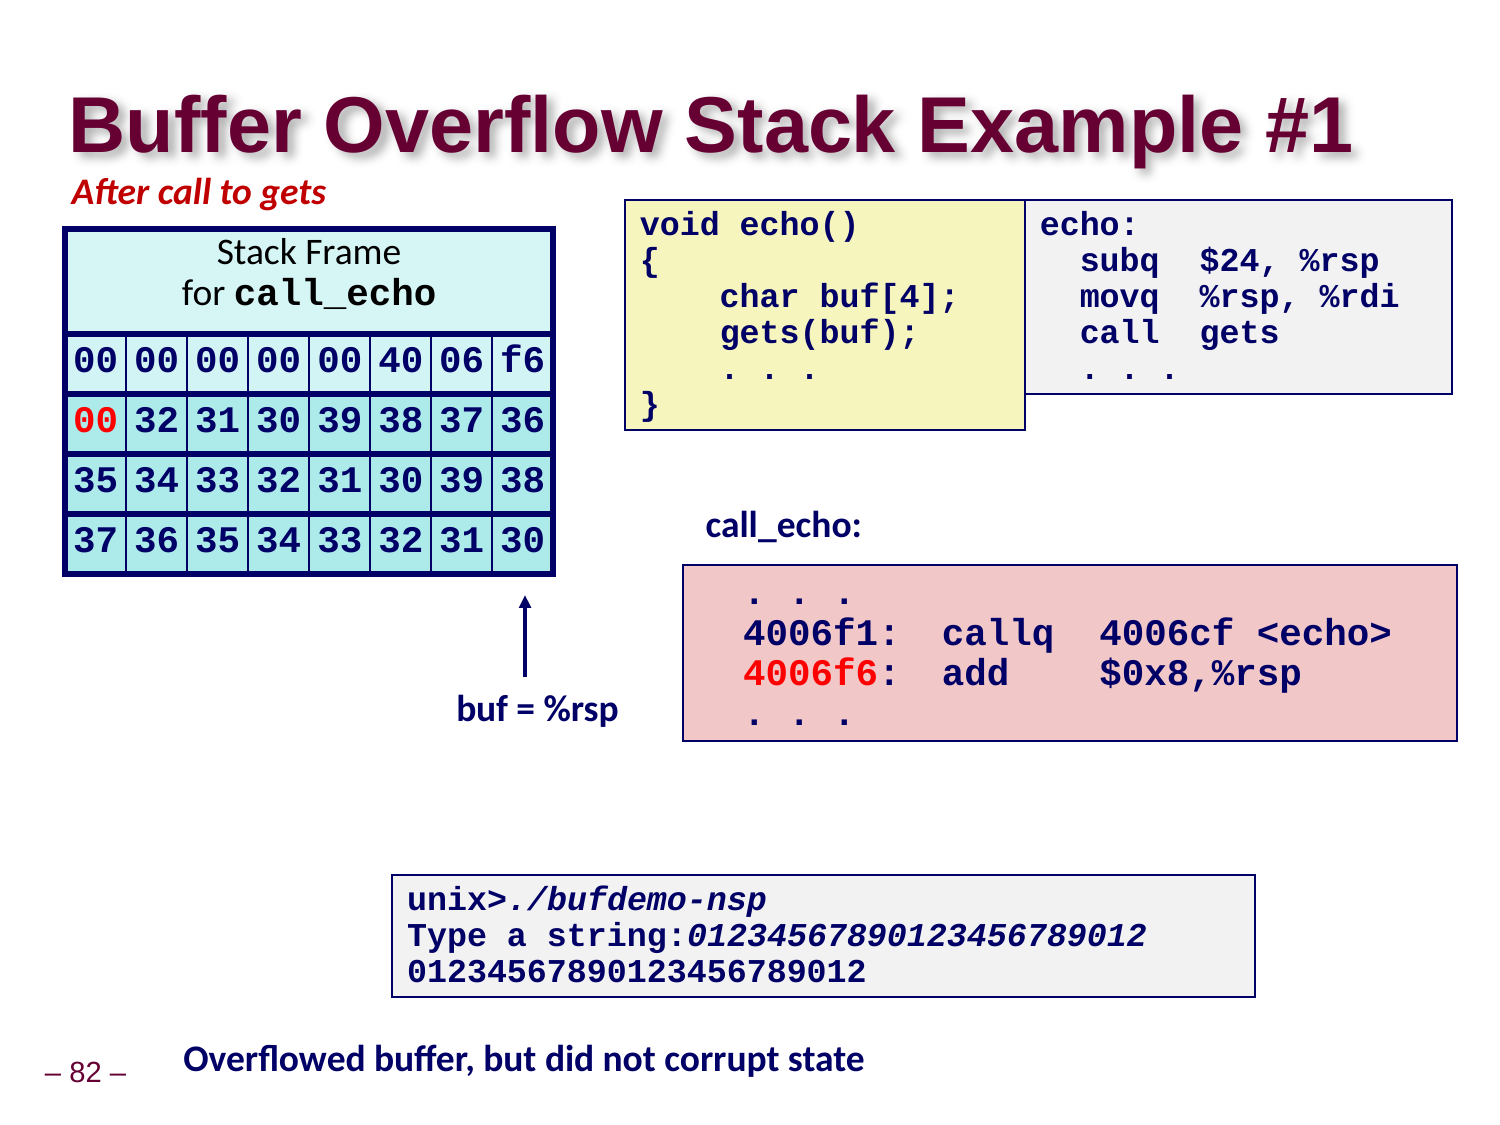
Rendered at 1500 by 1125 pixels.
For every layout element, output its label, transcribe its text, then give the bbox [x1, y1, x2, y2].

table_cell f6 [493, 337, 550, 391]
table_cell 34 [127, 457, 186, 511]
title Buffer Overflow Stack Example #1 [68, 80, 1451, 176]
table_cell 32 [127, 397, 186, 451]
text_box Overflowed buffer, but did not corrupt state [168, 1032, 881, 1088]
table_cell 00 [127, 337, 186, 391]
table_cell 33 [310, 517, 369, 571]
table_cell 35 [68, 457, 125, 511]
table_cell 31 [310, 457, 369, 511]
text_box call_echo: [690, 498, 878, 554]
table_cell 39 [310, 397, 369, 451]
table_cell 37 [68, 517, 125, 571]
table_cell 40 [371, 337, 430, 391]
text_box After call to gets [56, 164, 342, 220]
table_cell 32 [371, 517, 430, 571]
table_cell 36 [493, 397, 550, 451]
text_box echo: subq $24, %rsp movq %rsp, %rdi call gets . . . [1025, 199, 1452, 394]
table_cell 32 [249, 457, 308, 511]
table_cell 34 [249, 517, 308, 571]
table_cell 31 [432, 517, 491, 571]
text_box . . . 4006f1: callq 4006cf <echo> 4006f6: add $0x8,%rsp . . . [683, 564, 1458, 742]
table_cell 38 [371, 397, 430, 451]
text_box void echo() { char buf[4]; gets(buf); . . . } [624, 199, 1025, 430]
table_cell 35 [188, 517, 247, 571]
table_header Stack Frame for call_echo [68, 232, 550, 331]
table_cell 30 [493, 517, 550, 571]
table_cell 33 [188, 457, 247, 511]
table_cell 37 [432, 397, 491, 451]
table_cell 39 [432, 457, 491, 511]
table_cell 06 [432, 337, 491, 391]
table_cell 00 [68, 397, 125, 451]
text_box unix>./bufdemo-nsp Type a string:01234567890123456789012 01234567890123456789012 [392, 874, 1255, 998]
table_cell 30 [371, 457, 430, 511]
table_cell 31 [188, 397, 247, 451]
table_cell 38 [493, 457, 550, 511]
table_cell 36 [127, 517, 186, 571]
text_box buf = %rsp [437, 681, 638, 738]
table_cell 00 [68, 337, 125, 391]
table_cell 00 [188, 337, 247, 391]
table_cell 00 [310, 337, 369, 391]
table_cell 00 [249, 337, 308, 391]
table_cell 30 [249, 397, 308, 451]
